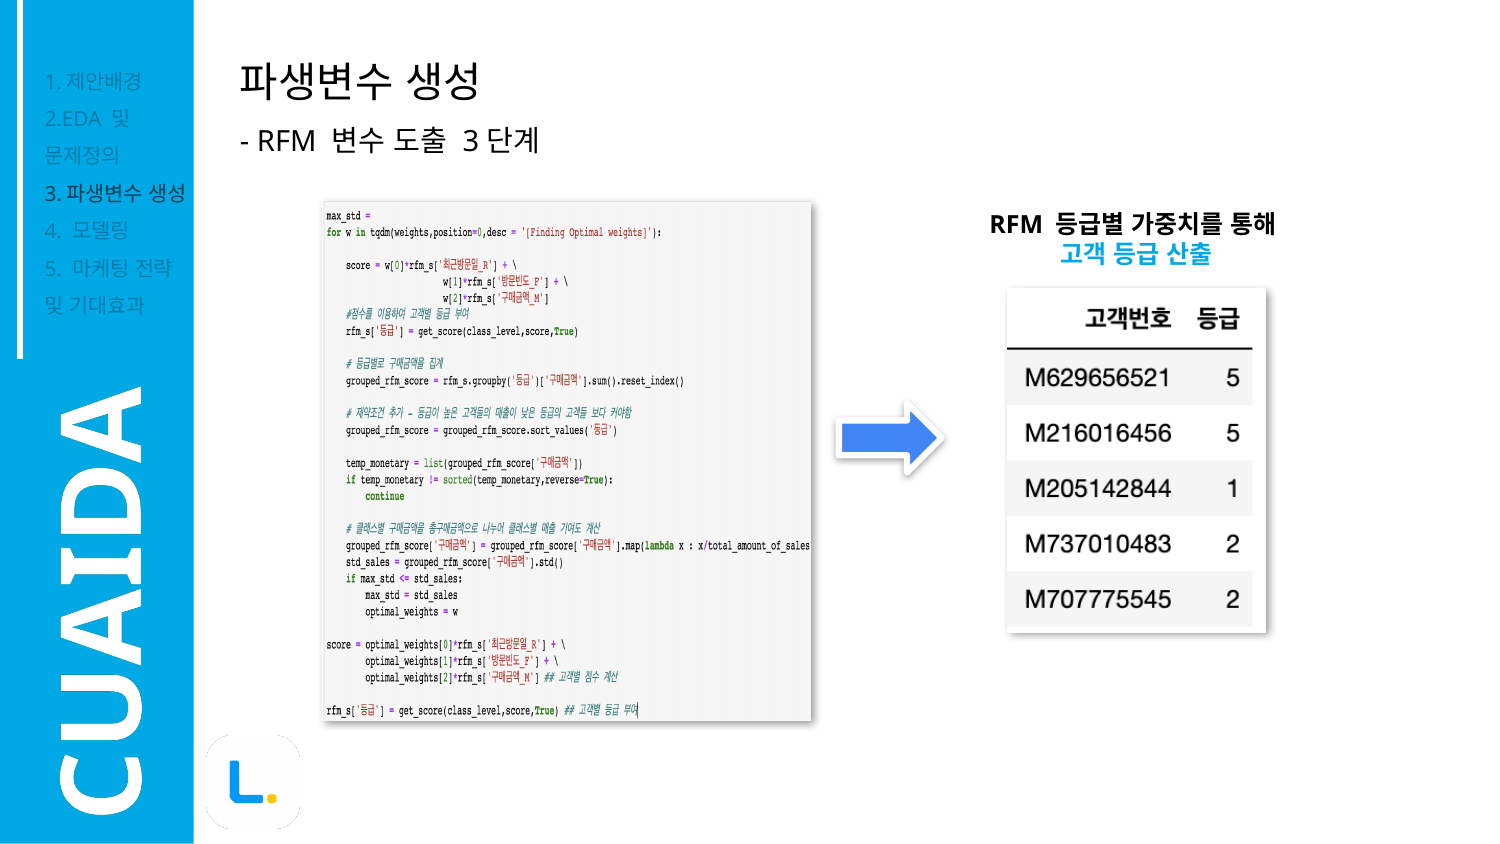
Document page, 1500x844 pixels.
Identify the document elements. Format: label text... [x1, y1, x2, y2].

text_box CUAIDA [21, 370, 172, 837]
picture [206, 735, 300, 829]
picture [1006, 288, 1266, 633]
text_box [0, 0, 194, 844]
picture [321, 200, 811, 721]
text_box - RFM 변수 도출 3단계 [225, 115, 648, 165]
text_box [835, 400, 945, 476]
text_box 파생변수 생성 [225, 48, 578, 114]
text_box 1.제안배경 2.EDA 및 문제정의 3.파생변수 생성 4. 모델링 5. 마케팅 전략 및 기대효과 [29, 48, 207, 326]
text_box RFM 등급별 가중치를 통해 고객 등급 산출 [858, 201, 1414, 276]
